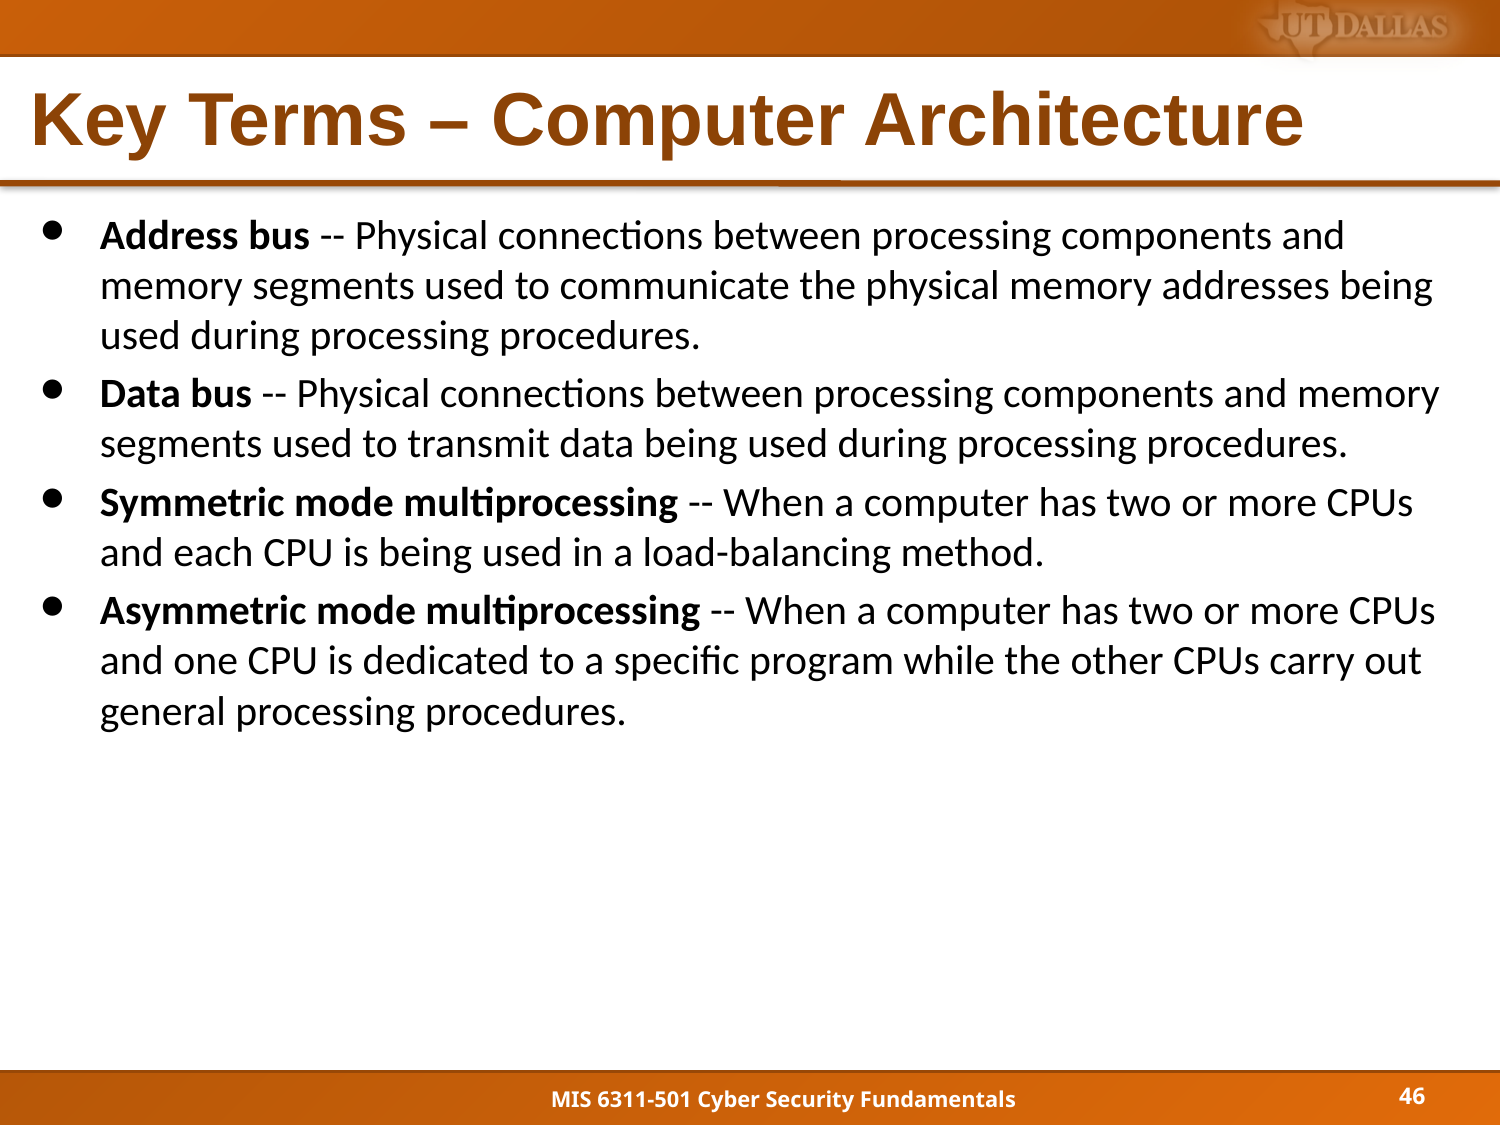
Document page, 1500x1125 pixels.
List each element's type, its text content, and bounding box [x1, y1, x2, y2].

picture [1218, 0, 1500, 64]
title Key Terms – Computer Architecture [0, 64, 1500, 178]
slide_number 46 [1350, 1077, 1475, 1120]
list Address bus -- Physical connections between processing components and memory segments used to communicate the physical memory addresses being used during processing procedures. Data bus -- Physical connections between processing components and memory segments used to transmit data being used during processing procedures. Symmetric mode multiprocessing -- When a computer has two or more CPUs and each CPU is being used in a load-balancing method. Asymmetric mode multiprocessing -- When a computer has two or more CPUs and one CPU is dedicated to a specific program while the other CPUs carry out general processing procedures. [24, 199, 1500, 1077]
